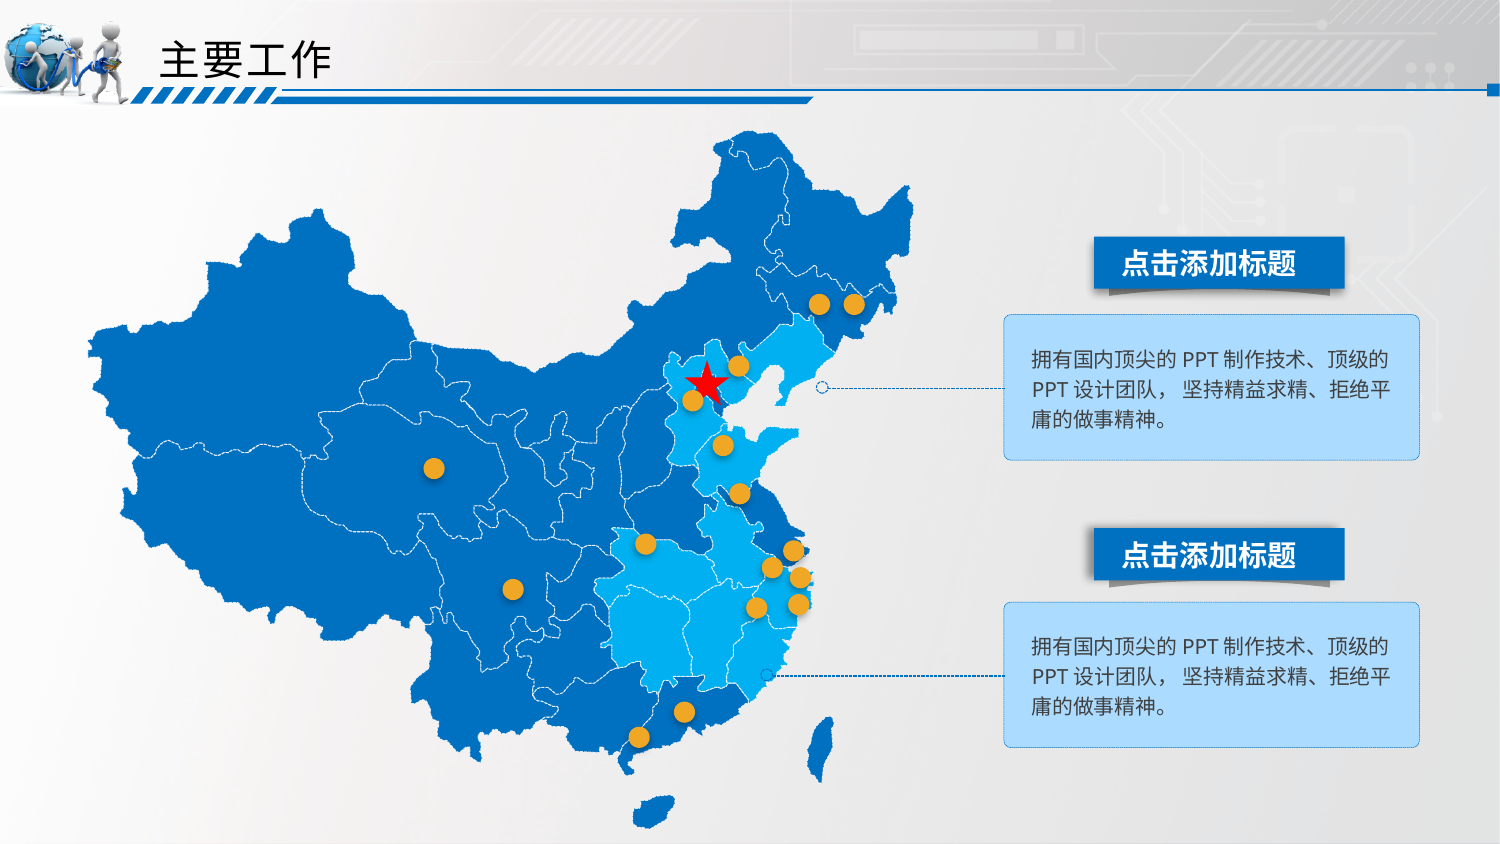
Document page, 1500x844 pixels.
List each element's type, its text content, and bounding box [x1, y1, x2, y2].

text_box 主要工作 [143, 26, 348, 92]
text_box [1093, 236, 1345, 297]
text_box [760, 601, 1420, 748]
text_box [1093, 527, 1345, 588]
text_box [87, 130, 914, 830]
picture [0, 0, 1500, 126]
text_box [919, 314, 1420, 461]
